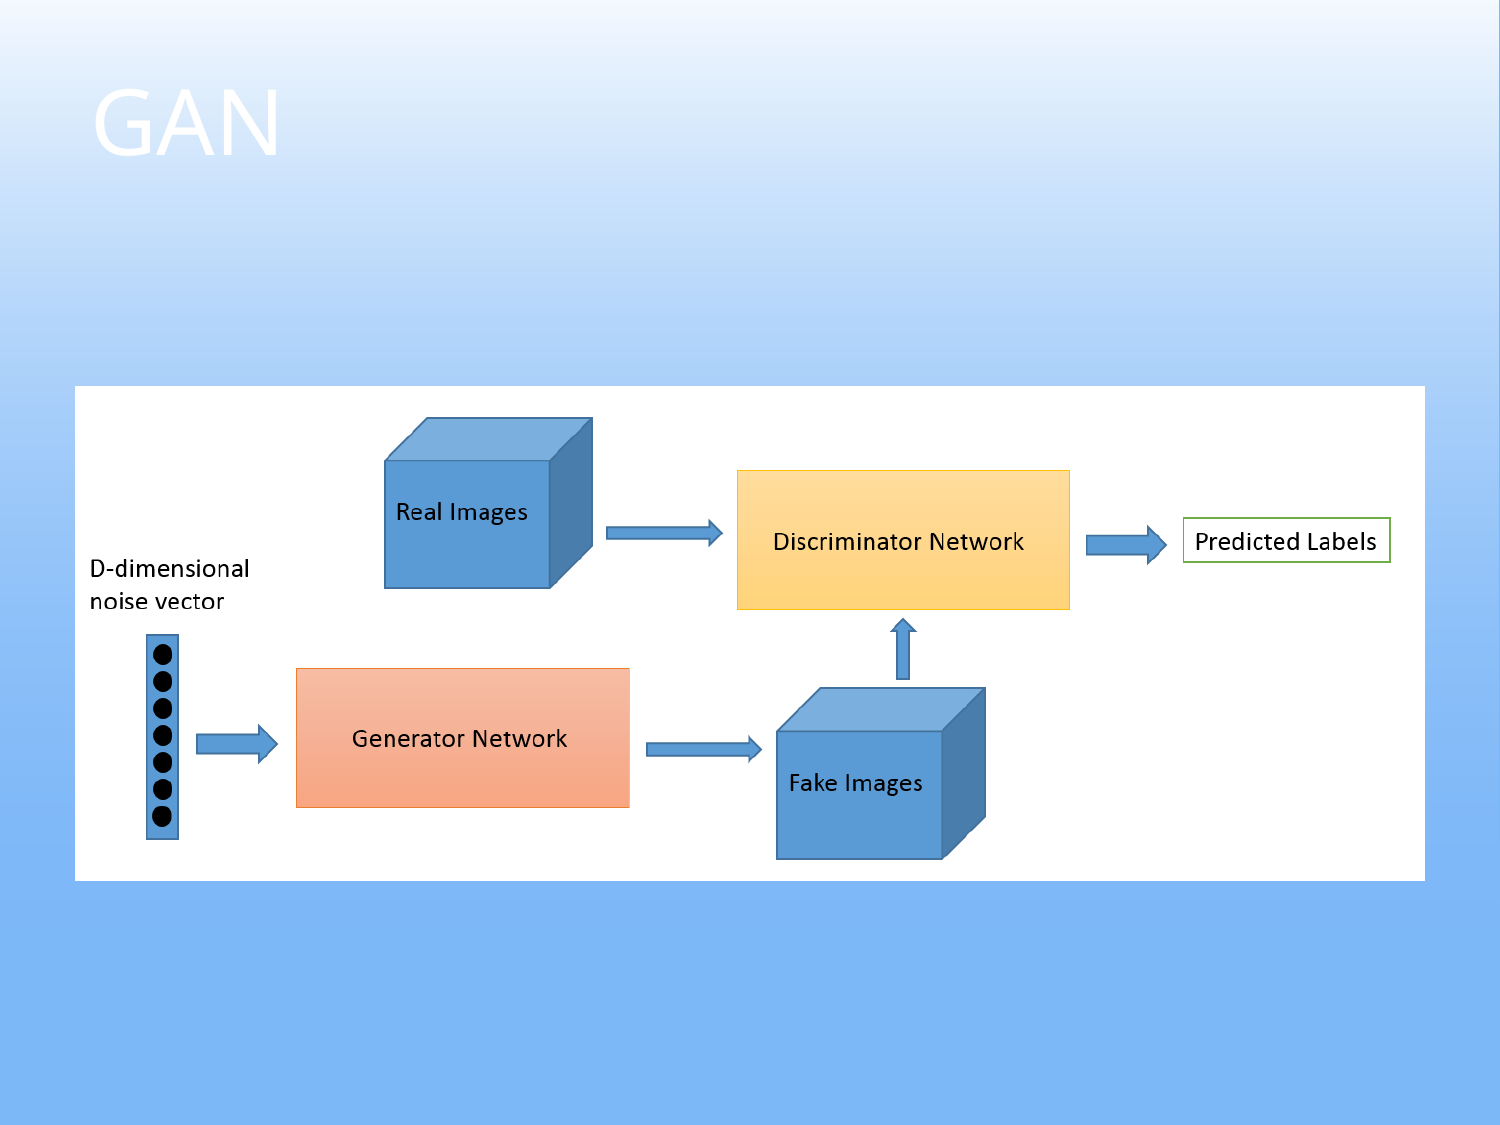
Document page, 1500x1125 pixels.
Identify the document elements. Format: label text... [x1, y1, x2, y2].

title GAN [75, 24, 1425, 213]
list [74, 385, 1426, 882]
